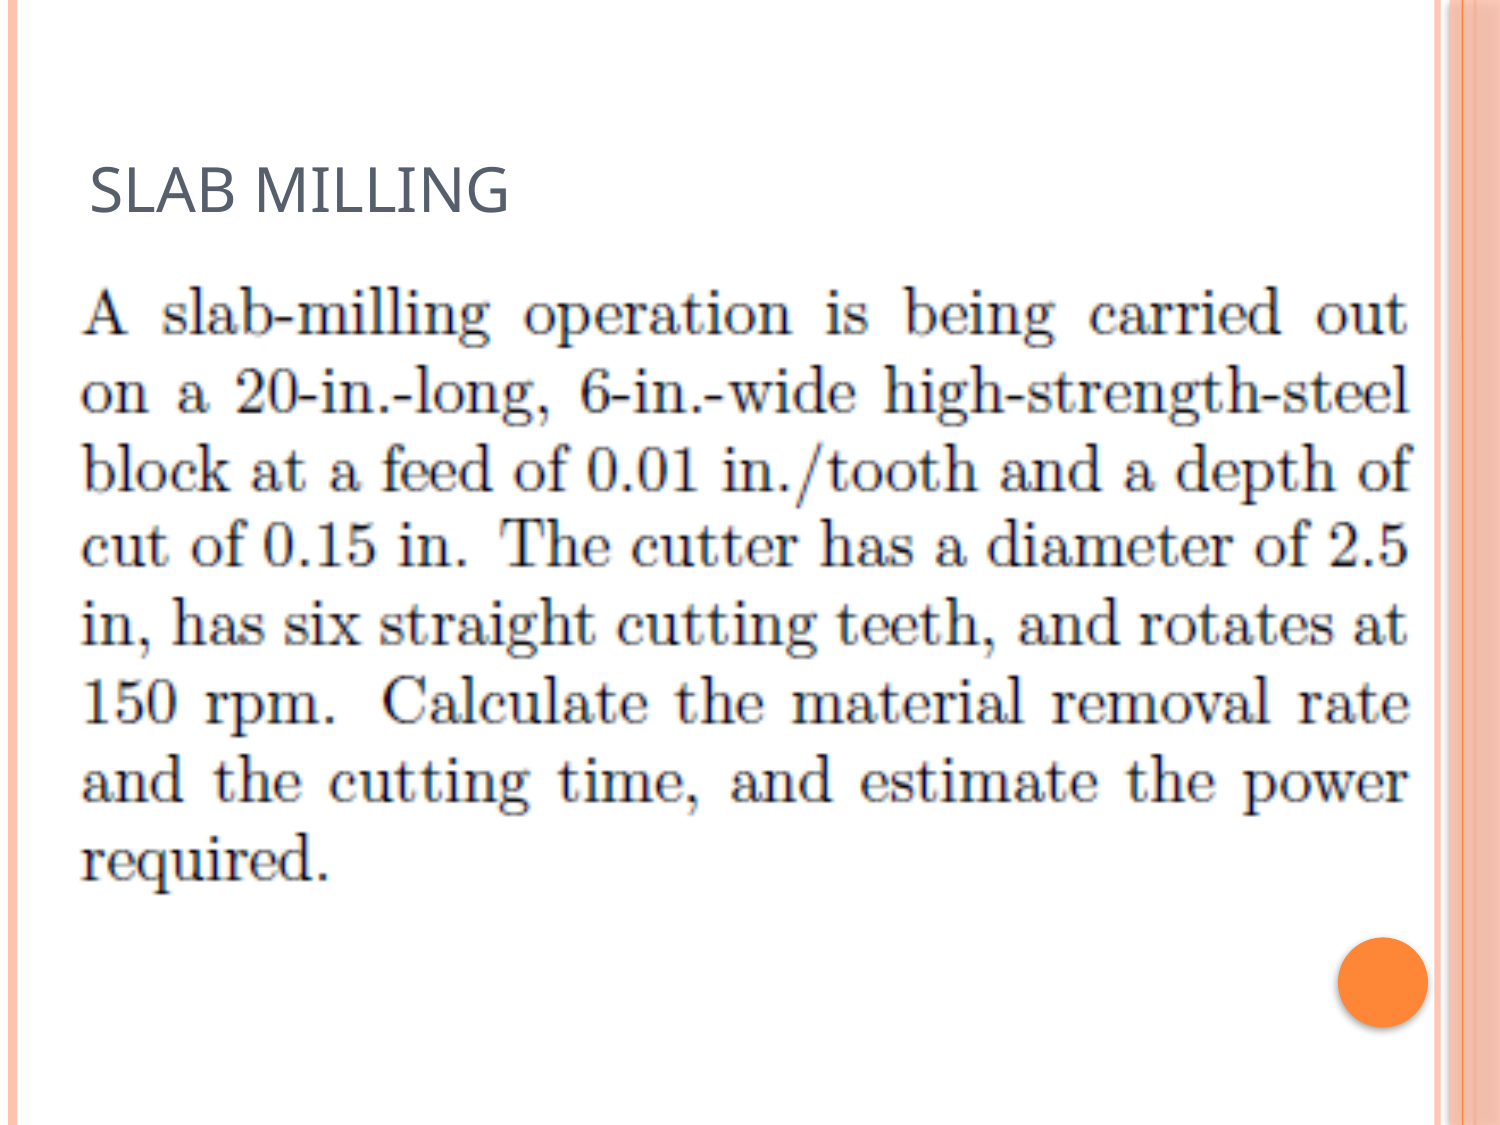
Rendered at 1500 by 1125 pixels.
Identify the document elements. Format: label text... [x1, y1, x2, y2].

title Slab milling [75, 45, 1300, 233]
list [74, 274, 1426, 910]
